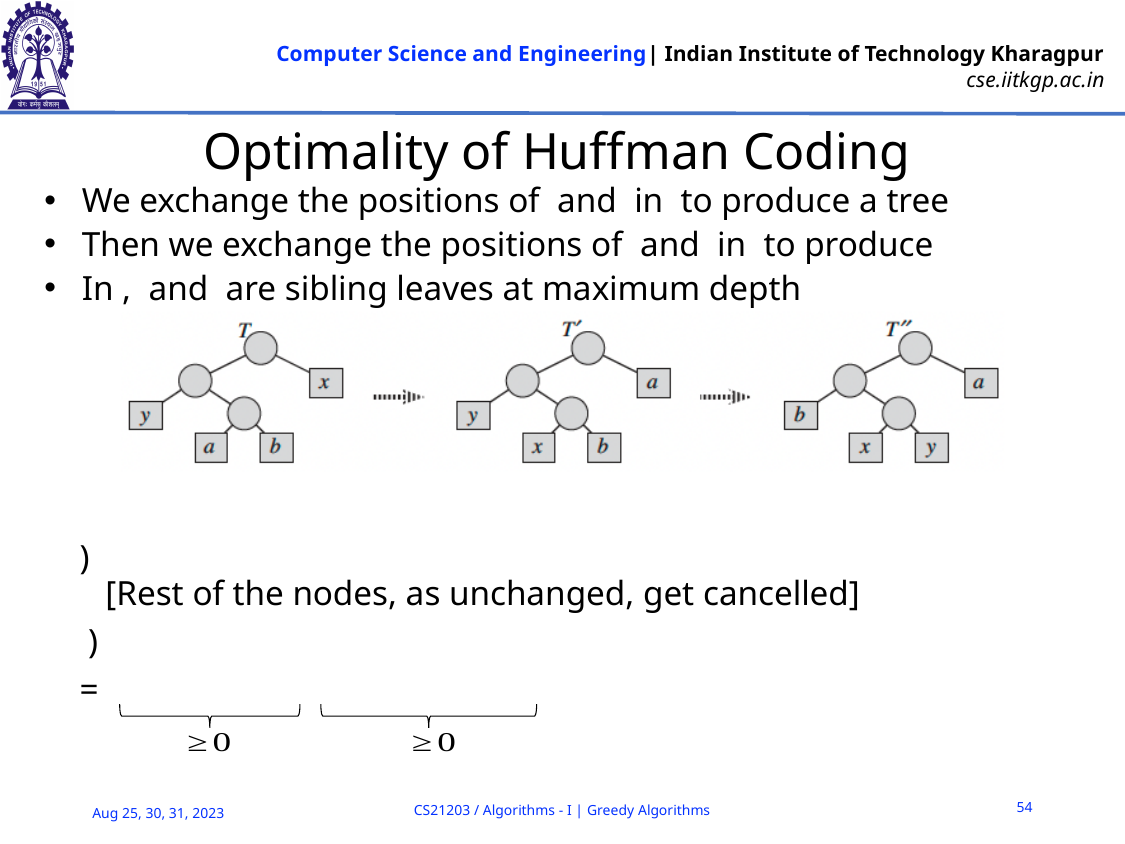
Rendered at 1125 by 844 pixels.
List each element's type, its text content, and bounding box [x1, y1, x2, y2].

picture [1, 1, 74, 110]
slide_number 54 [992, 785, 1048, 831]
picture [120, 311, 1005, 472]
title Optimality of Huffman Coding [35, 78, 1078, 221]
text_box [119, 704, 537, 758]
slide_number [77, 798, 274, 844]
footer CS21203 / Algorithms - I | Greedy Algorithms [185, 787, 940, 833]
